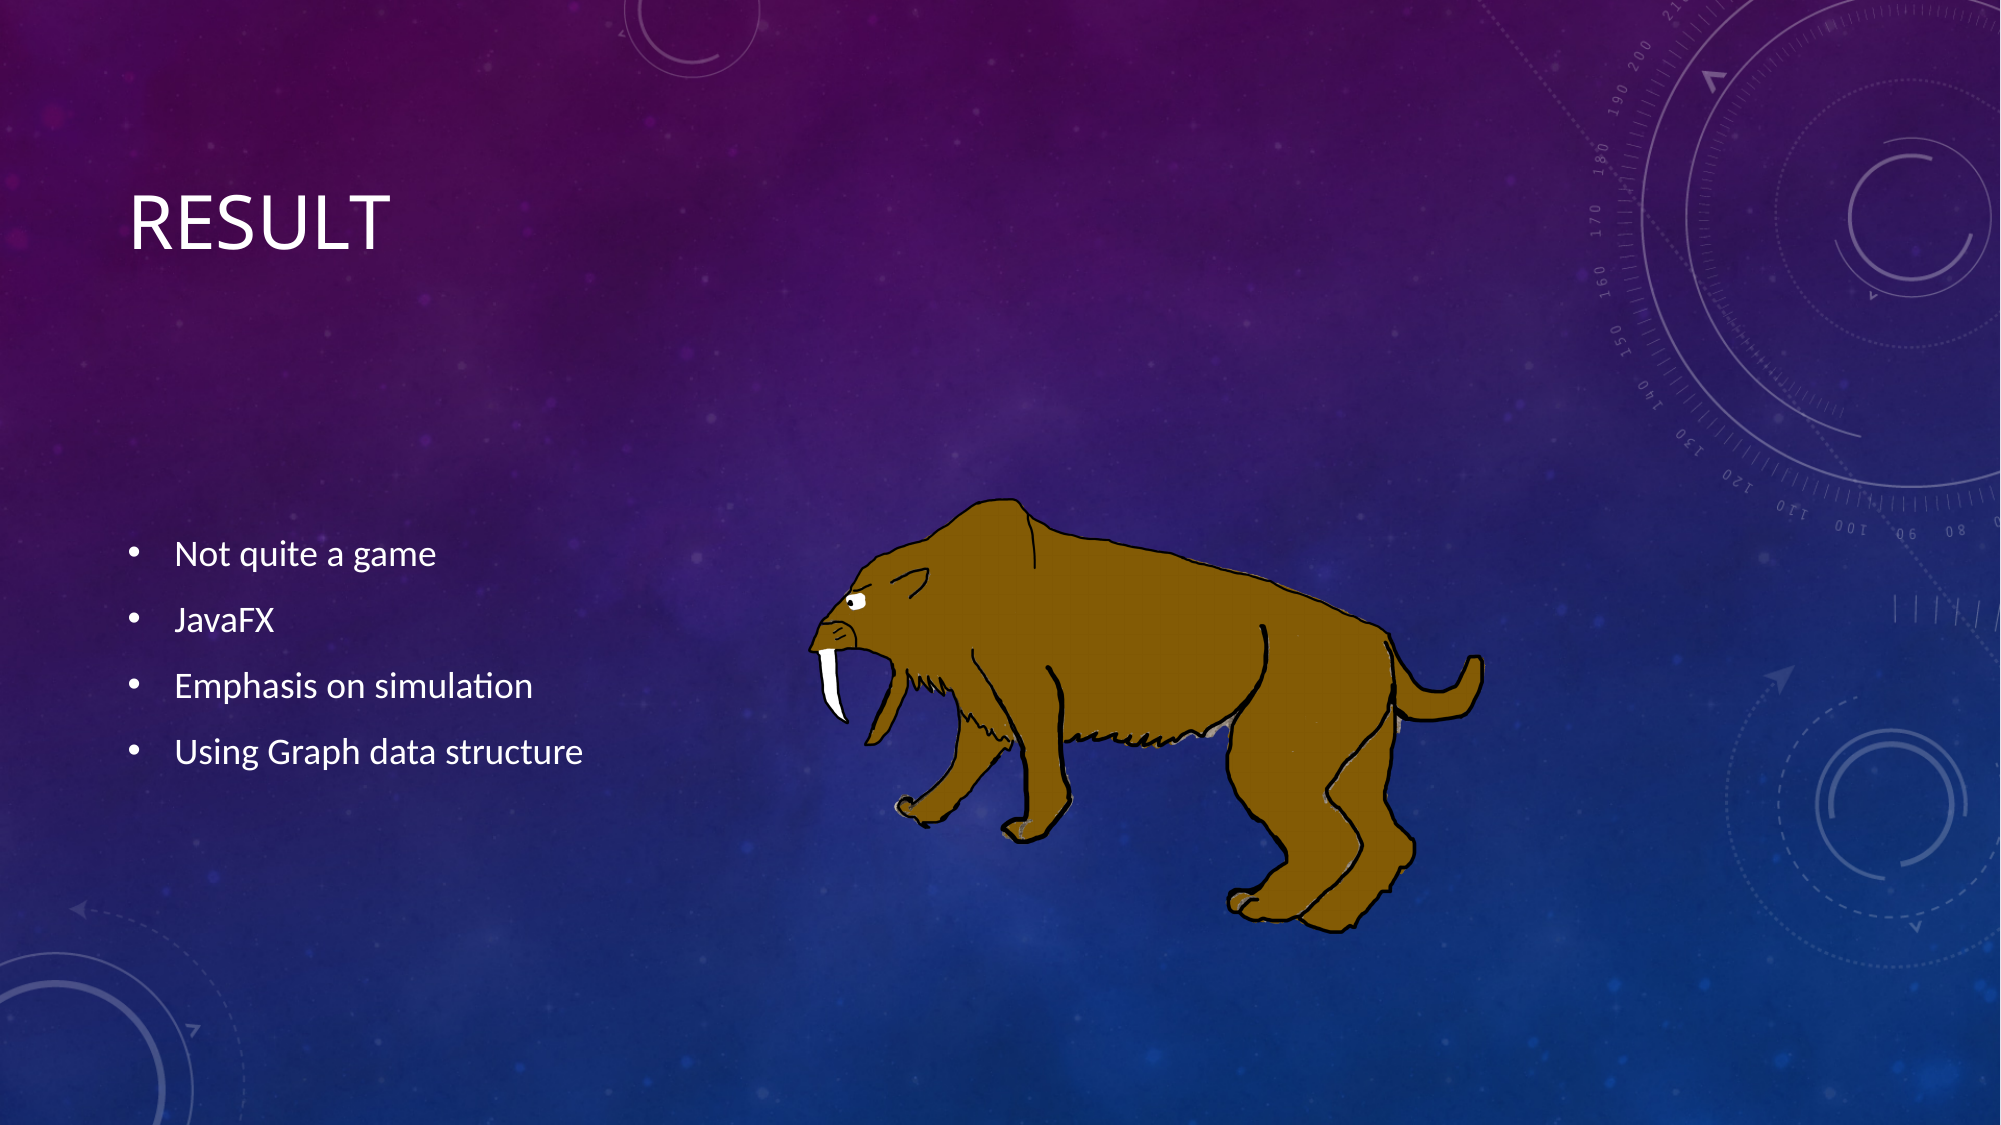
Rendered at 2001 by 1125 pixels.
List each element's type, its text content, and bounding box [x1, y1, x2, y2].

picture [0, 0, 2001, 1125]
list Not quite a game JavaFX Emphasis on simulation Using Graph data structure [112, 351, 1775, 950]
title Result [112, 99, 1775, 339]
